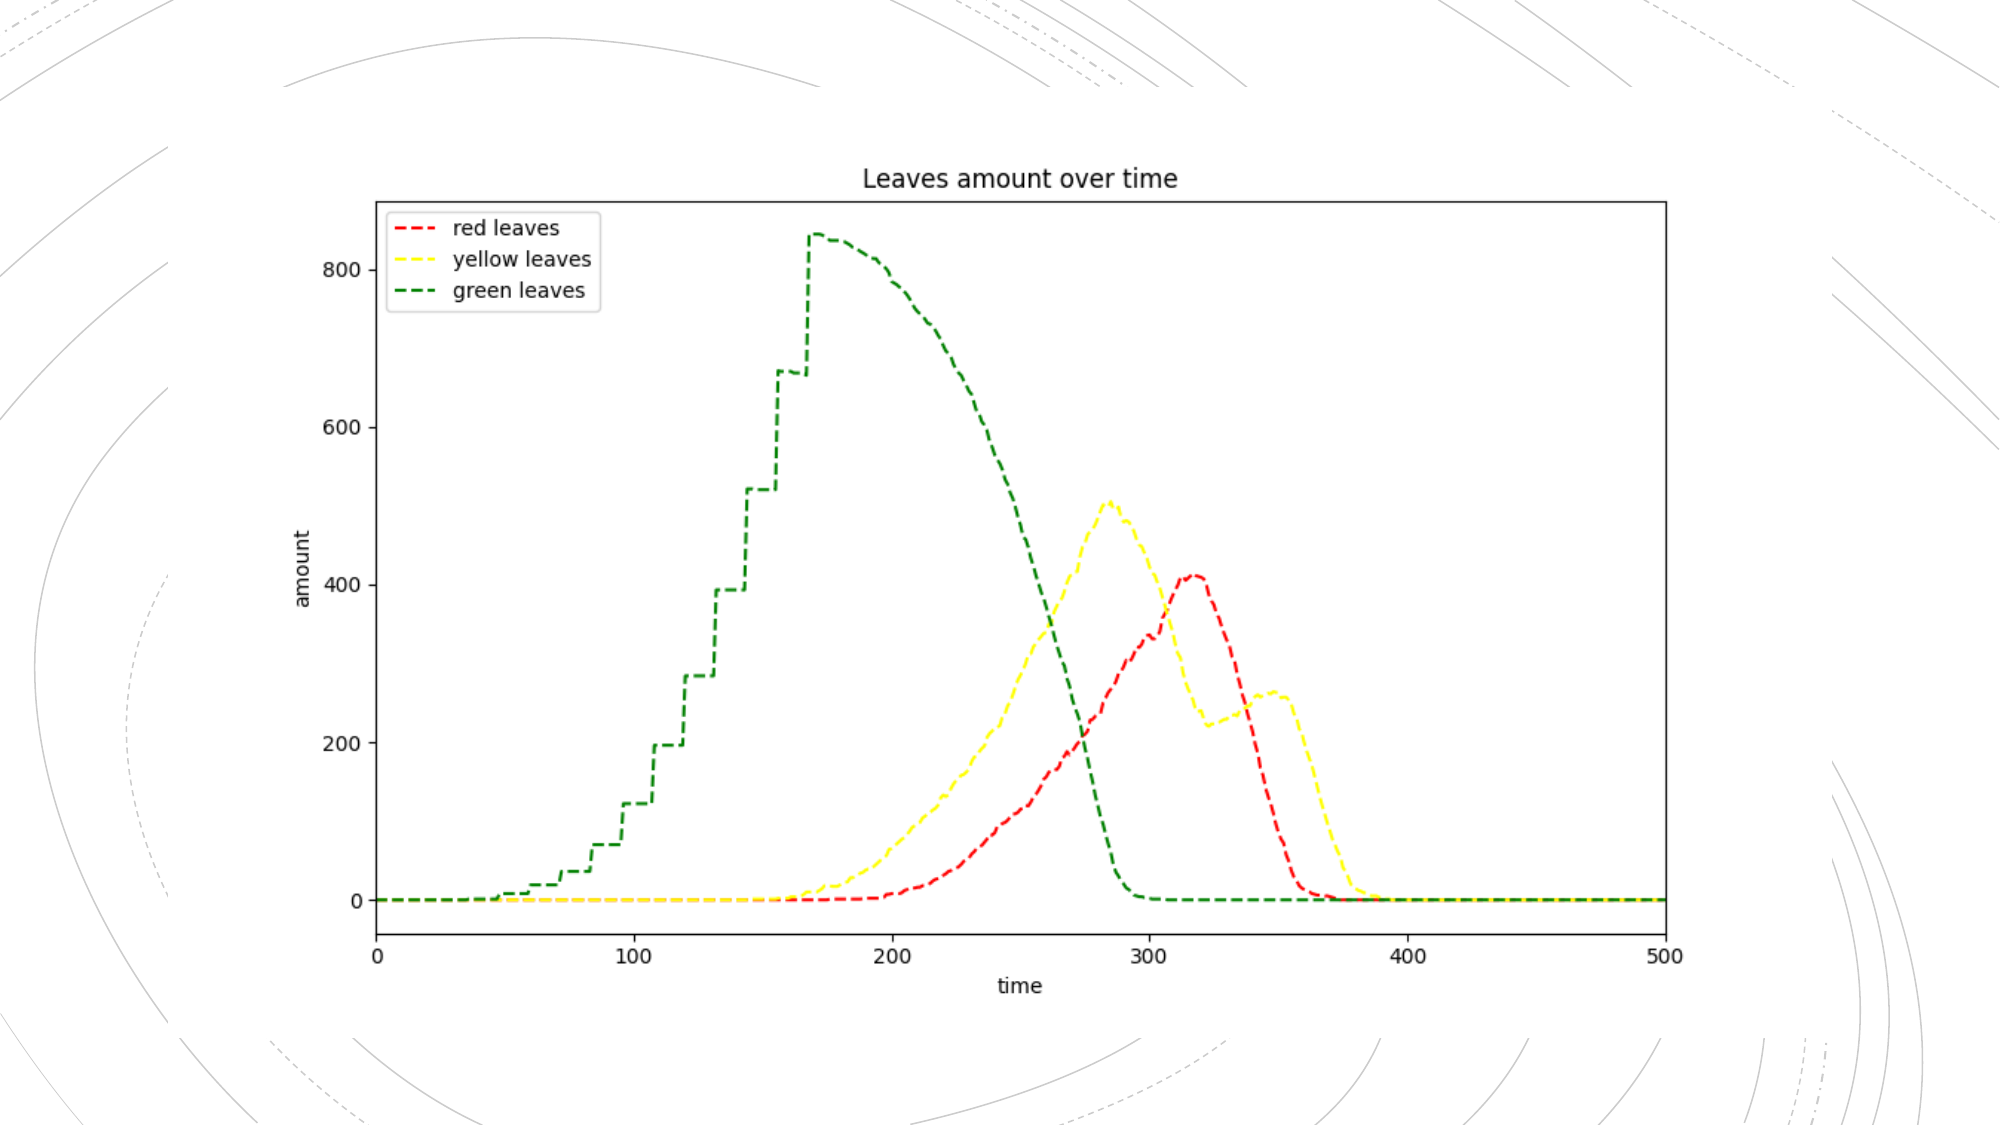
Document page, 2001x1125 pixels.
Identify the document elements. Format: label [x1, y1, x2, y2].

picture [168, 87, 1832, 1038]
